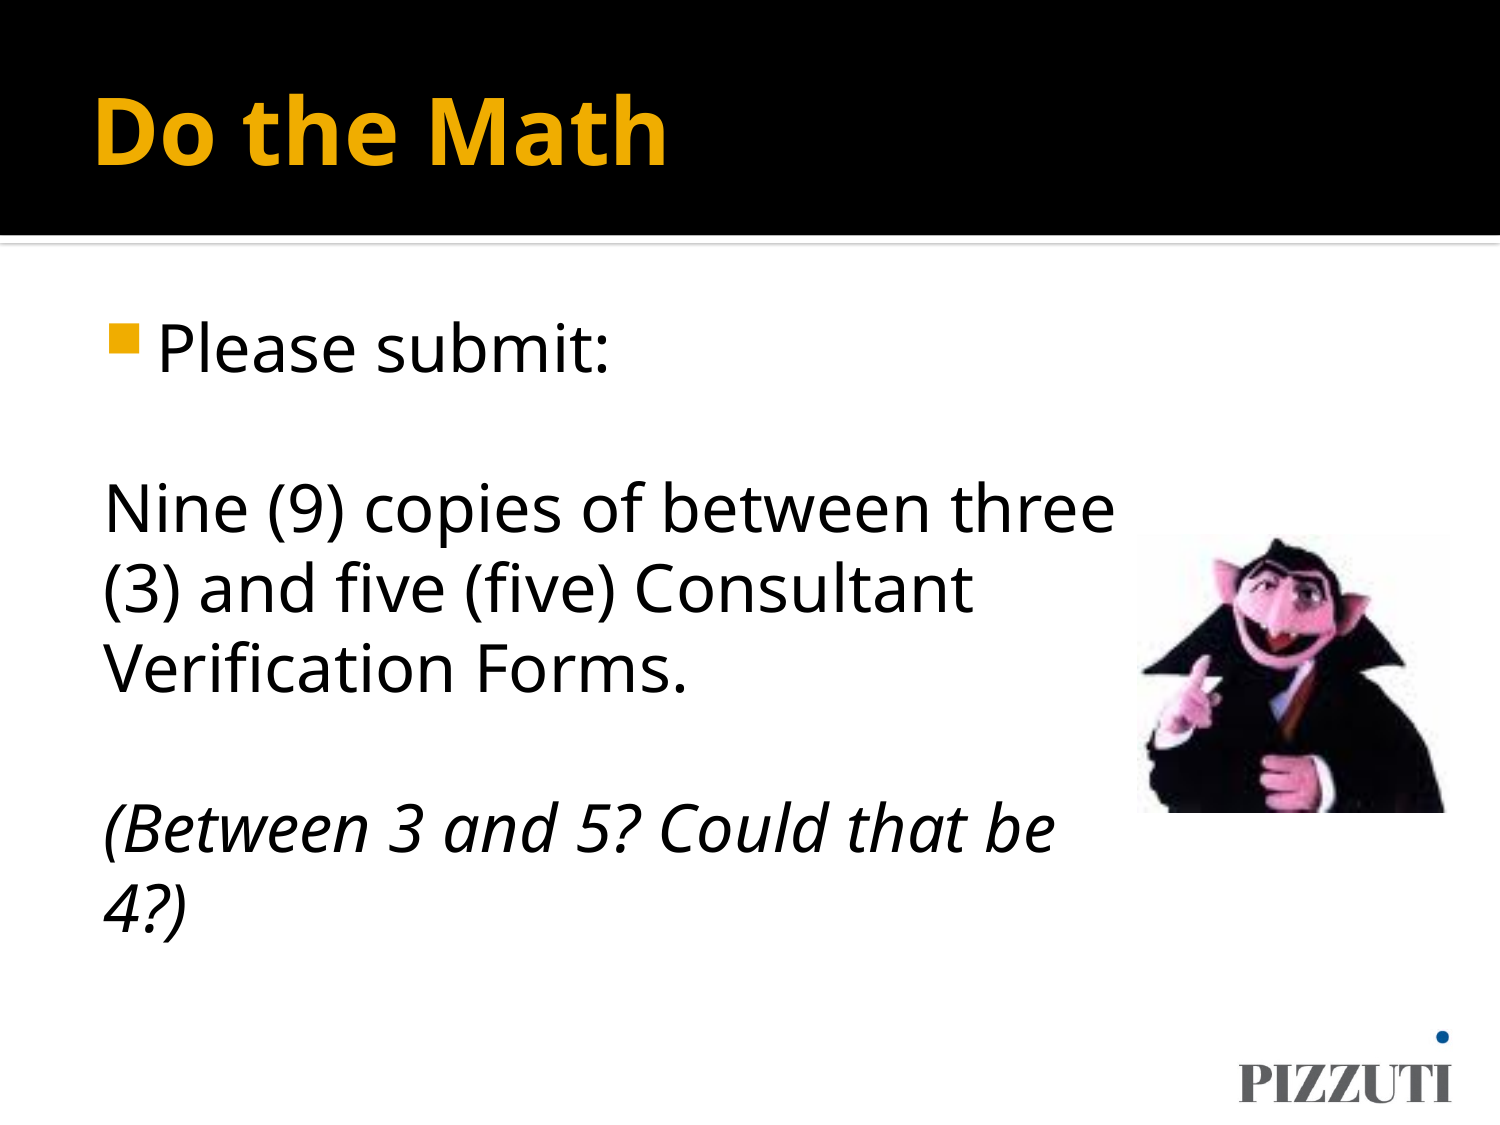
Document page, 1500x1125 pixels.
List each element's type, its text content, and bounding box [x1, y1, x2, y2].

title Do the Math [75, 25, 1425, 231]
picture [1137, 534, 1450, 813]
list Please submit: Nine (9) copies of between three (3) and five (five) Consultant Verification Forms. (Between 3 and 5? Could that be 4?) [75, 291, 1150, 1050]
picture [1237, 1029, 1453, 1104]
